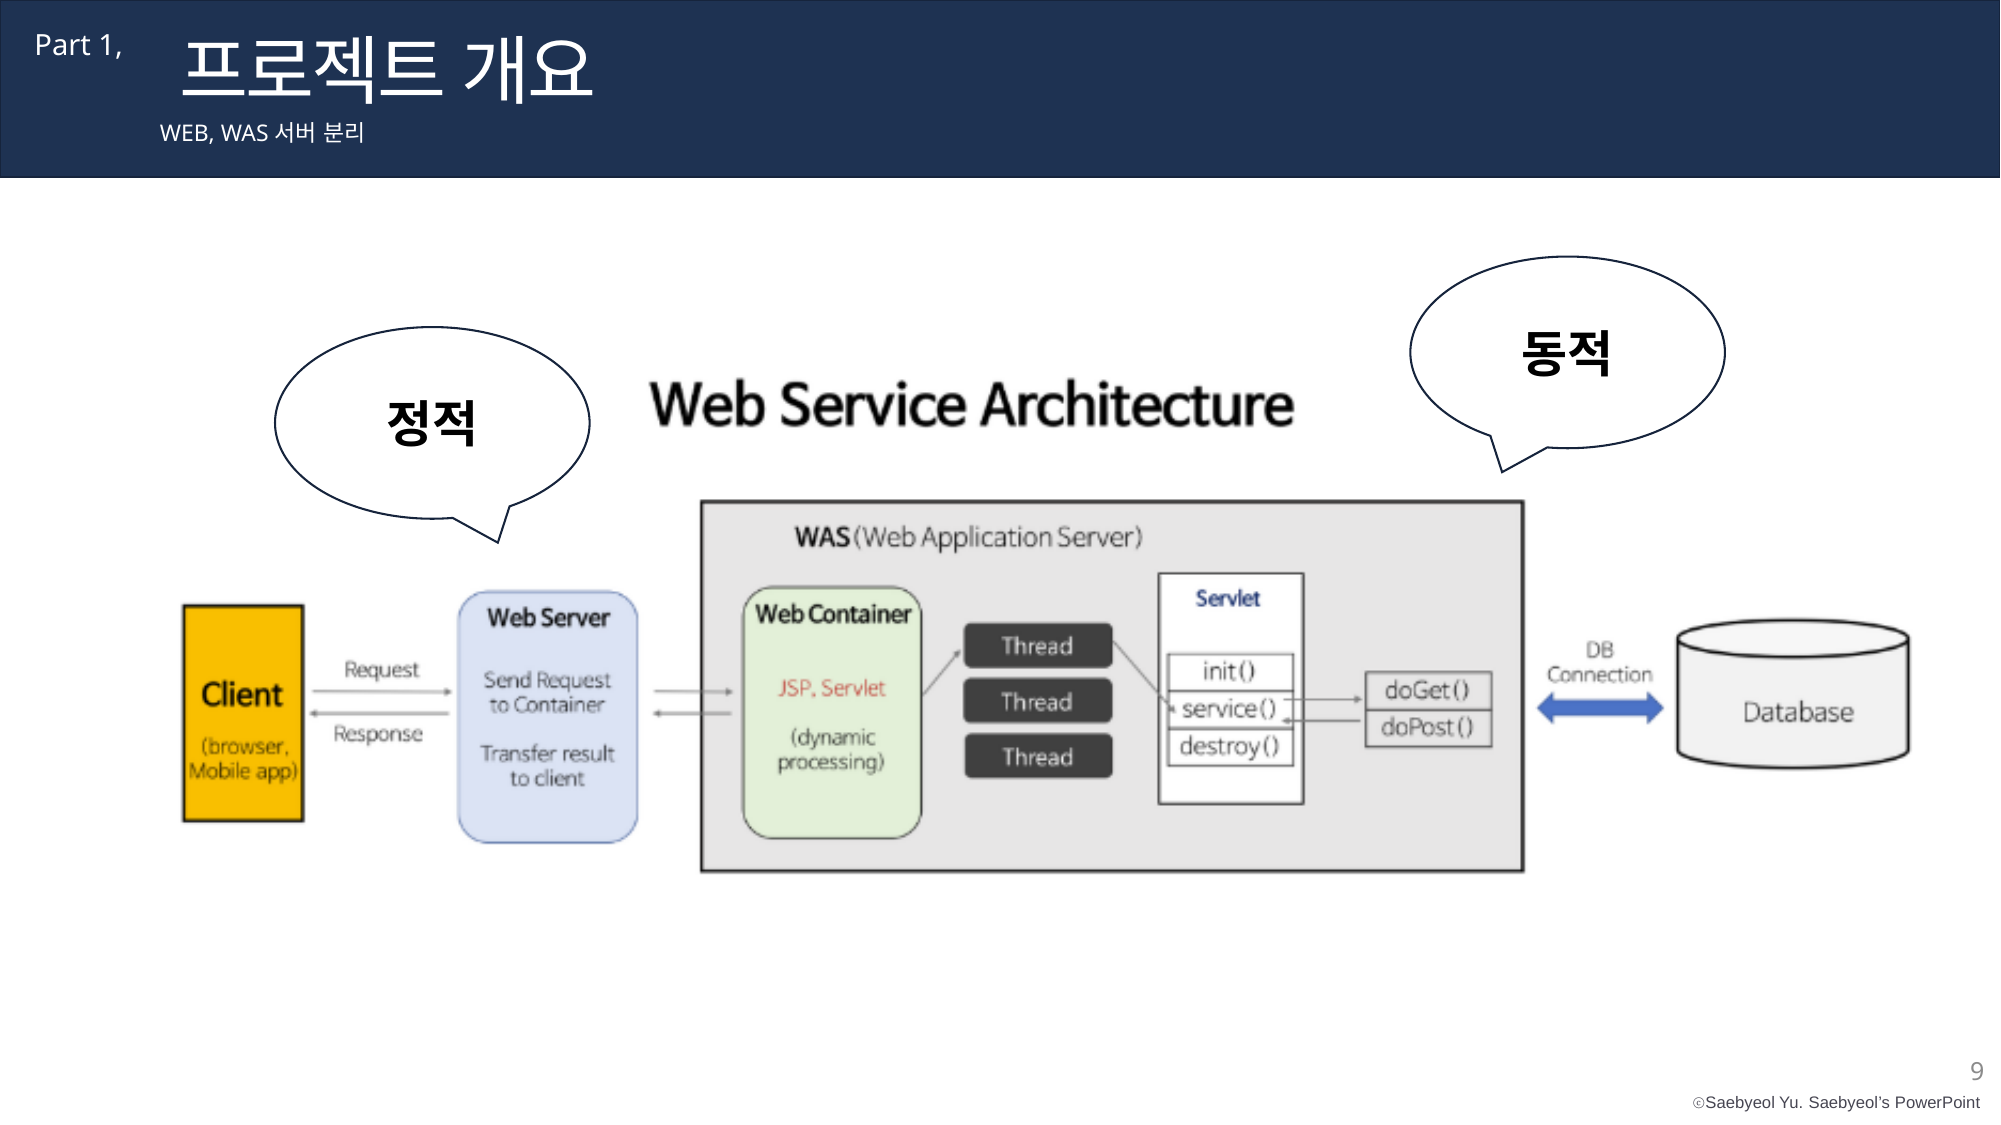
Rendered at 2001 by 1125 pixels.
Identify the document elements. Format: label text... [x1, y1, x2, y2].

slide_number 9 [1549, 1042, 2000, 1103]
text_box [0, 0, 2000, 178]
text_box WEB, WAS서버 분리 [145, 110, 381, 154]
text_box Part 1, [19, 19, 146, 69]
picture [79, 327, 1972, 932]
text_box 동적 [1414, 255, 1721, 327]
text_box 프로젝트 개요 [165, 16, 611, 122]
